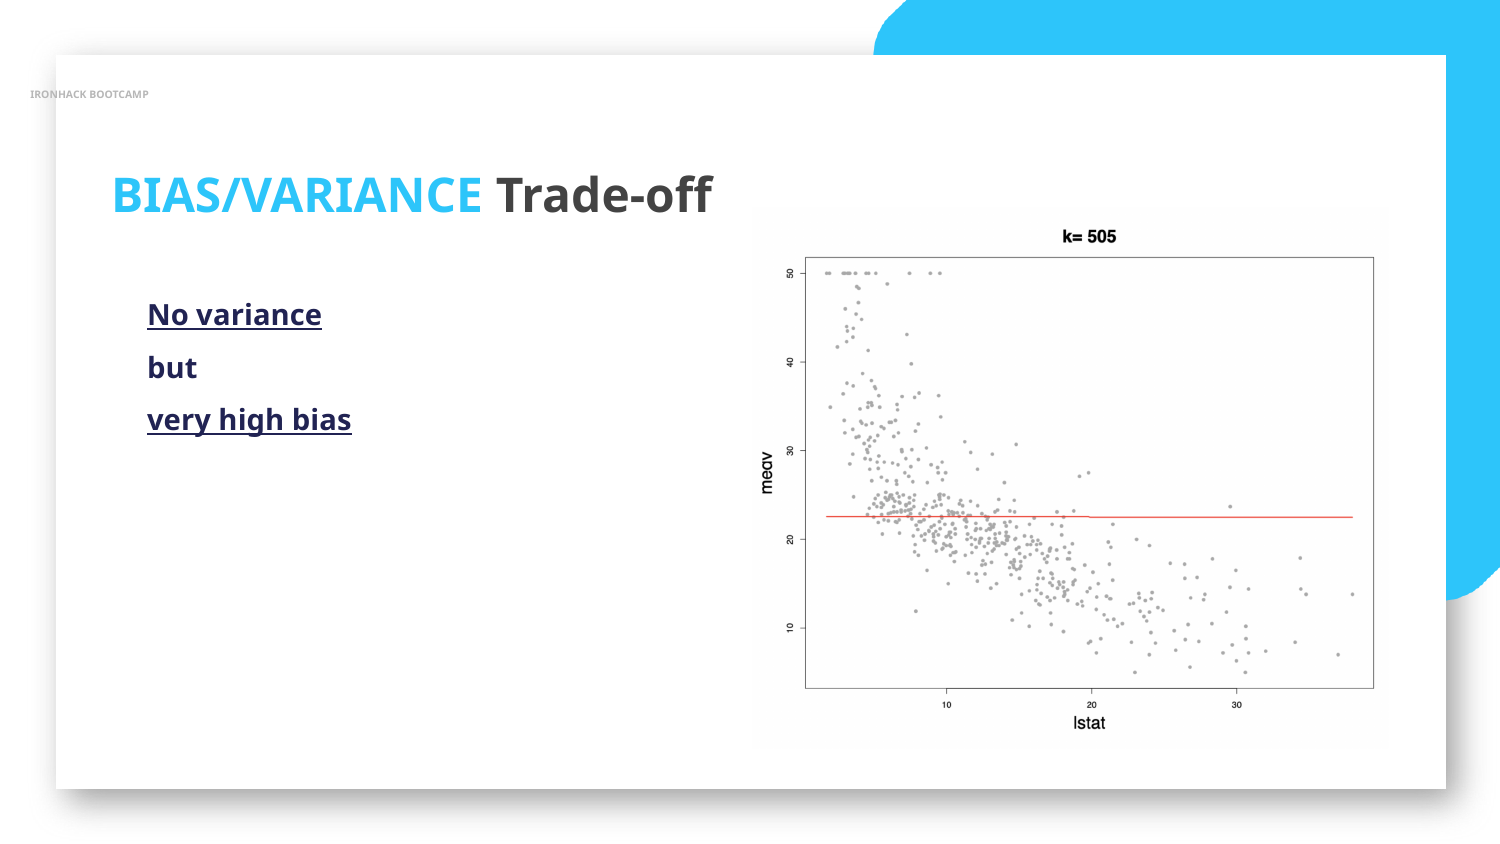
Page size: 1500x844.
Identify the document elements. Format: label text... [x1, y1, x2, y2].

text_box BIAS/VARIANCE Trade-off [96, 149, 1195, 266]
text_box IRONHACK BOOTCAMP [15, 71, 354, 108]
picture [0, 0, 1500, 844]
text_box No variance but very high bias [132, 266, 724, 620]
